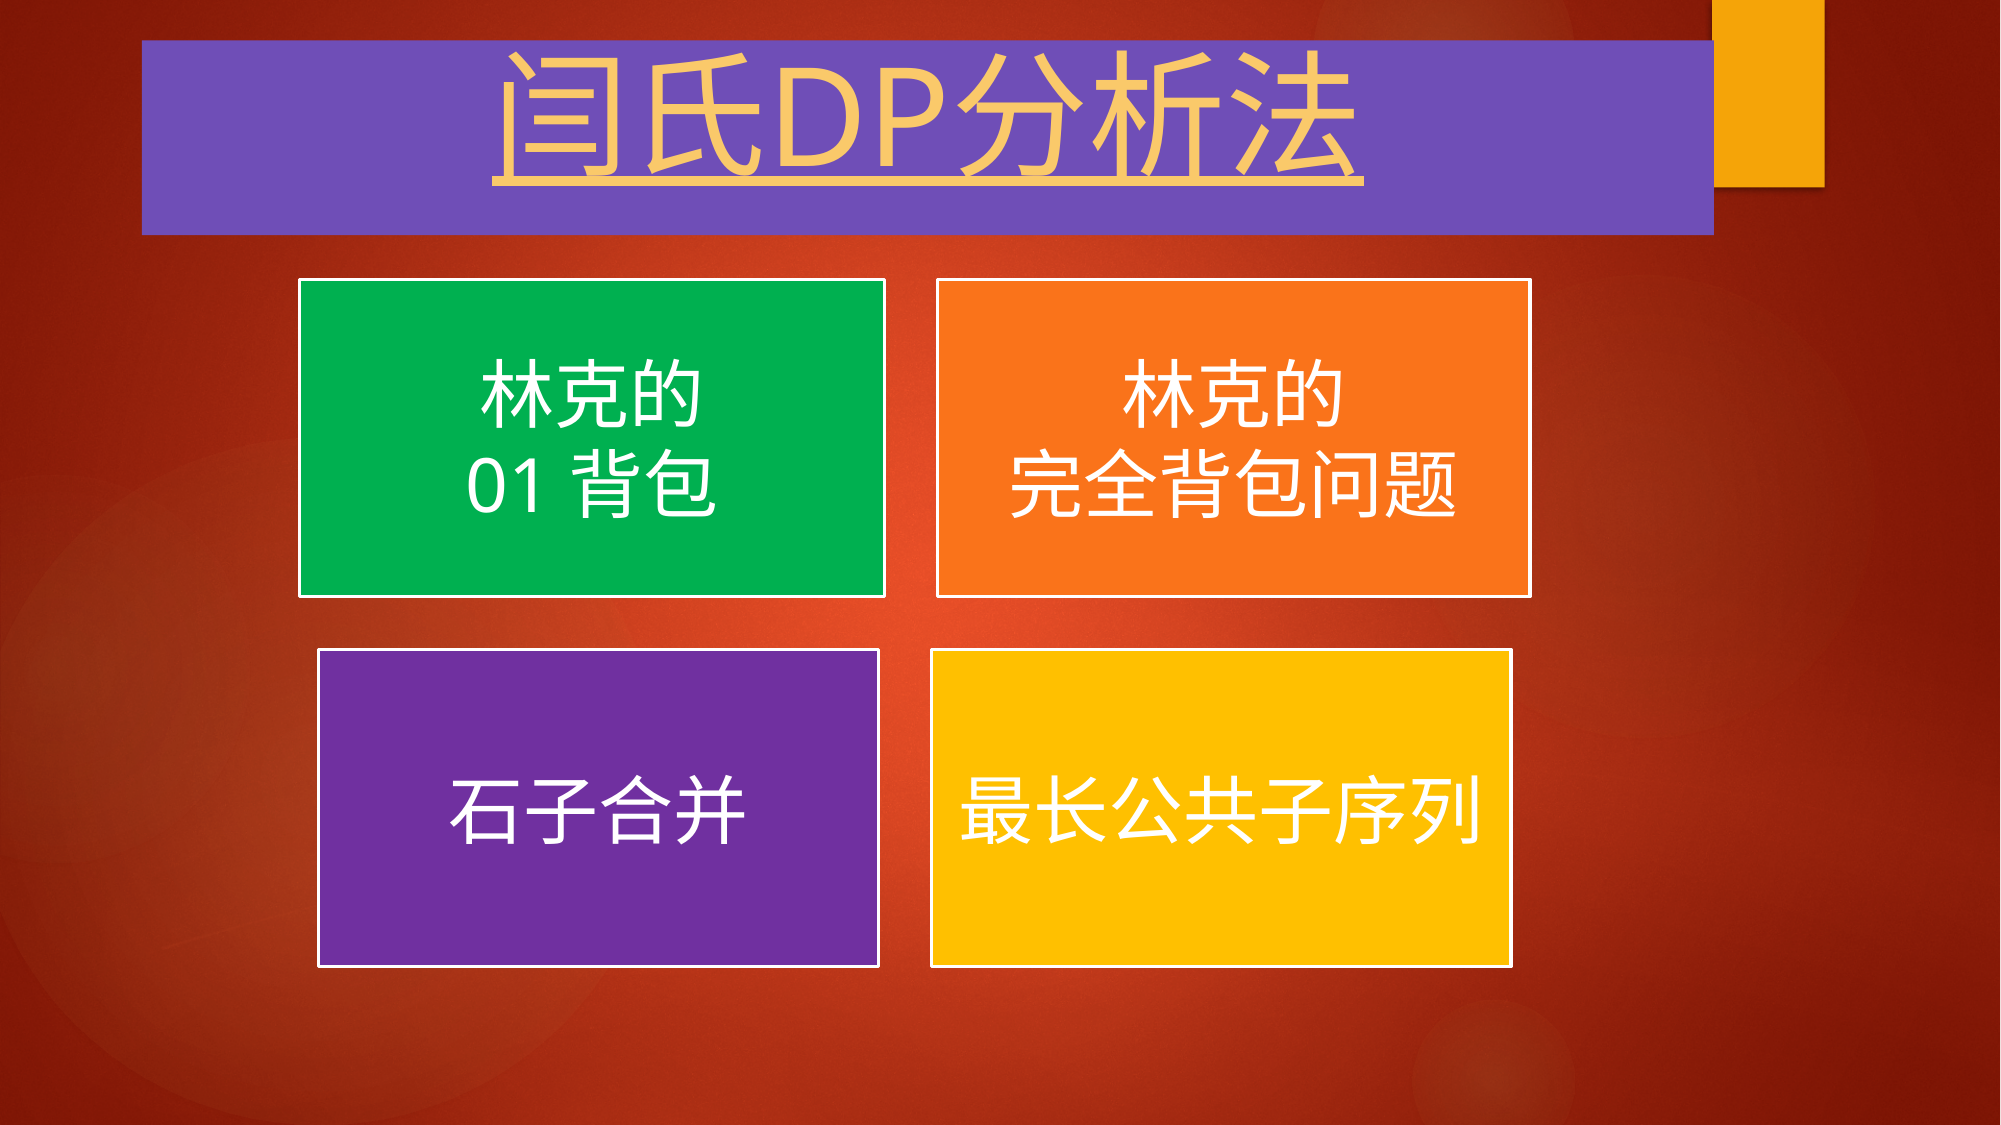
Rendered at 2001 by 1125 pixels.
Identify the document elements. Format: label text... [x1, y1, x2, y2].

title 闫氏DP分析法 [141, 40, 1714, 236]
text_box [180, 278, 1649, 968]
